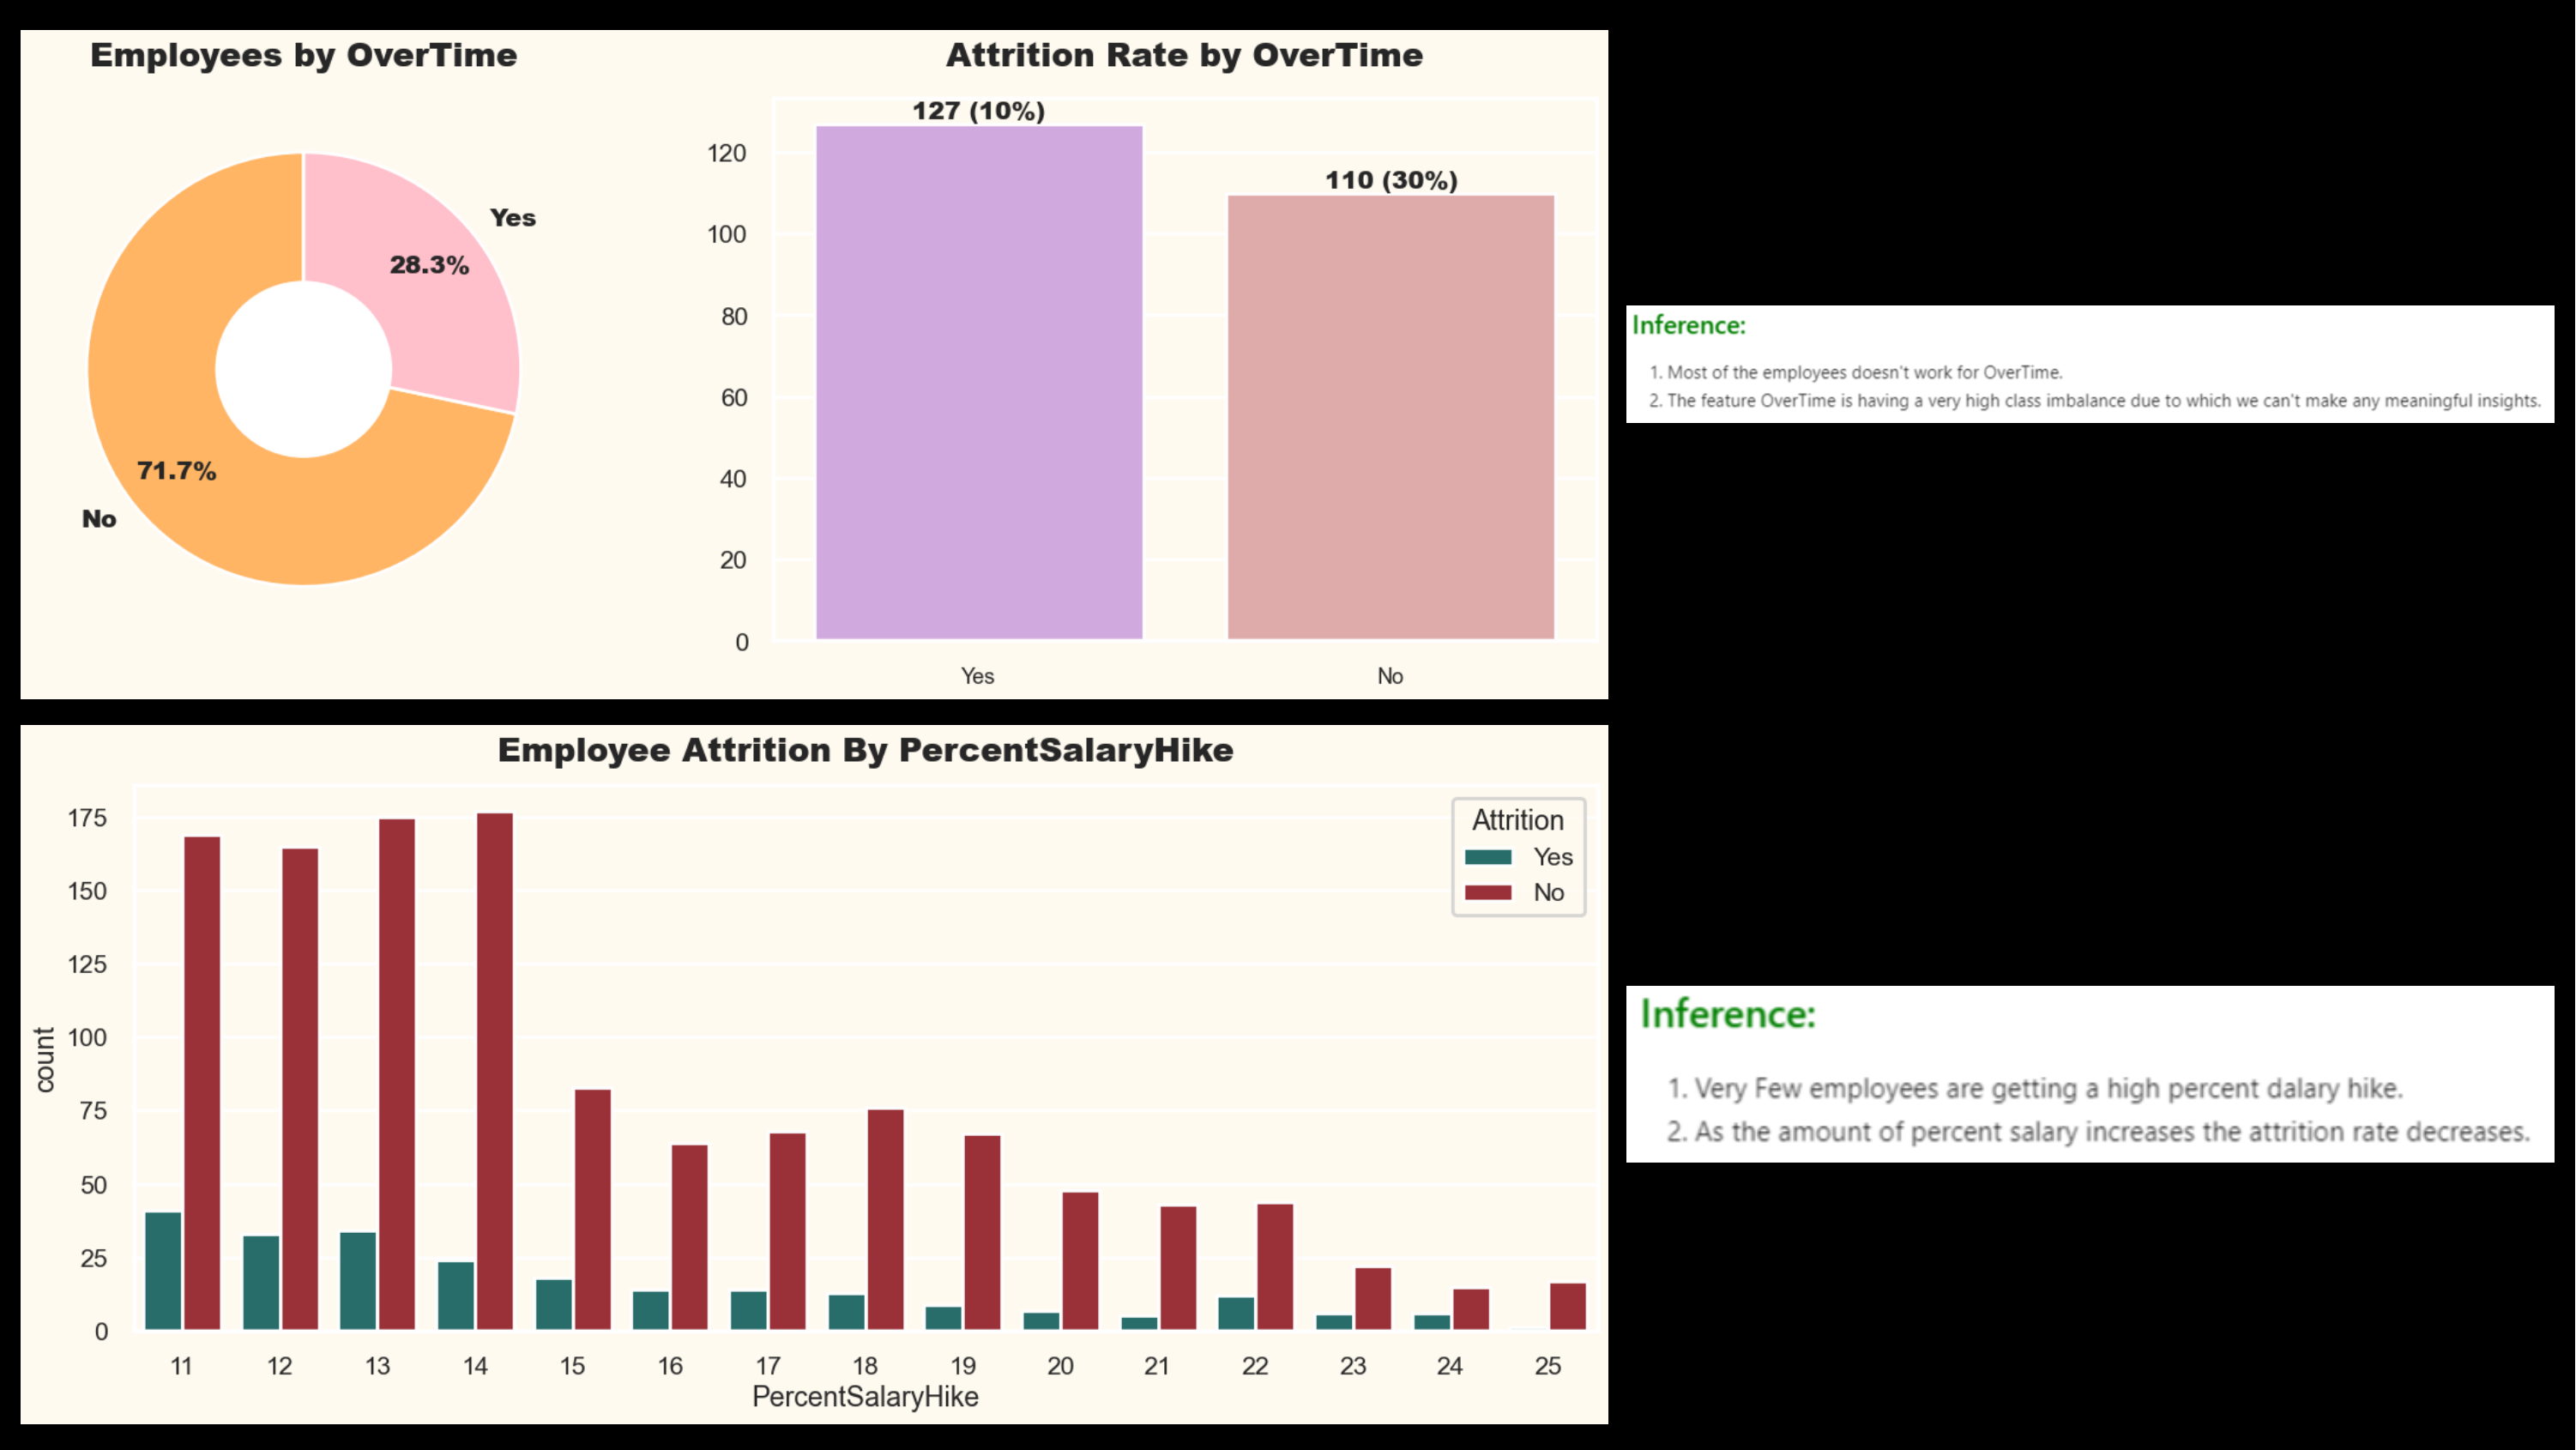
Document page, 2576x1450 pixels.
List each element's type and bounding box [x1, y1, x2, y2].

picture [21, 725, 1608, 1424]
picture [1626, 986, 2555, 1163]
picture [1626, 305, 2555, 423]
picture [21, 29, 1608, 699]
